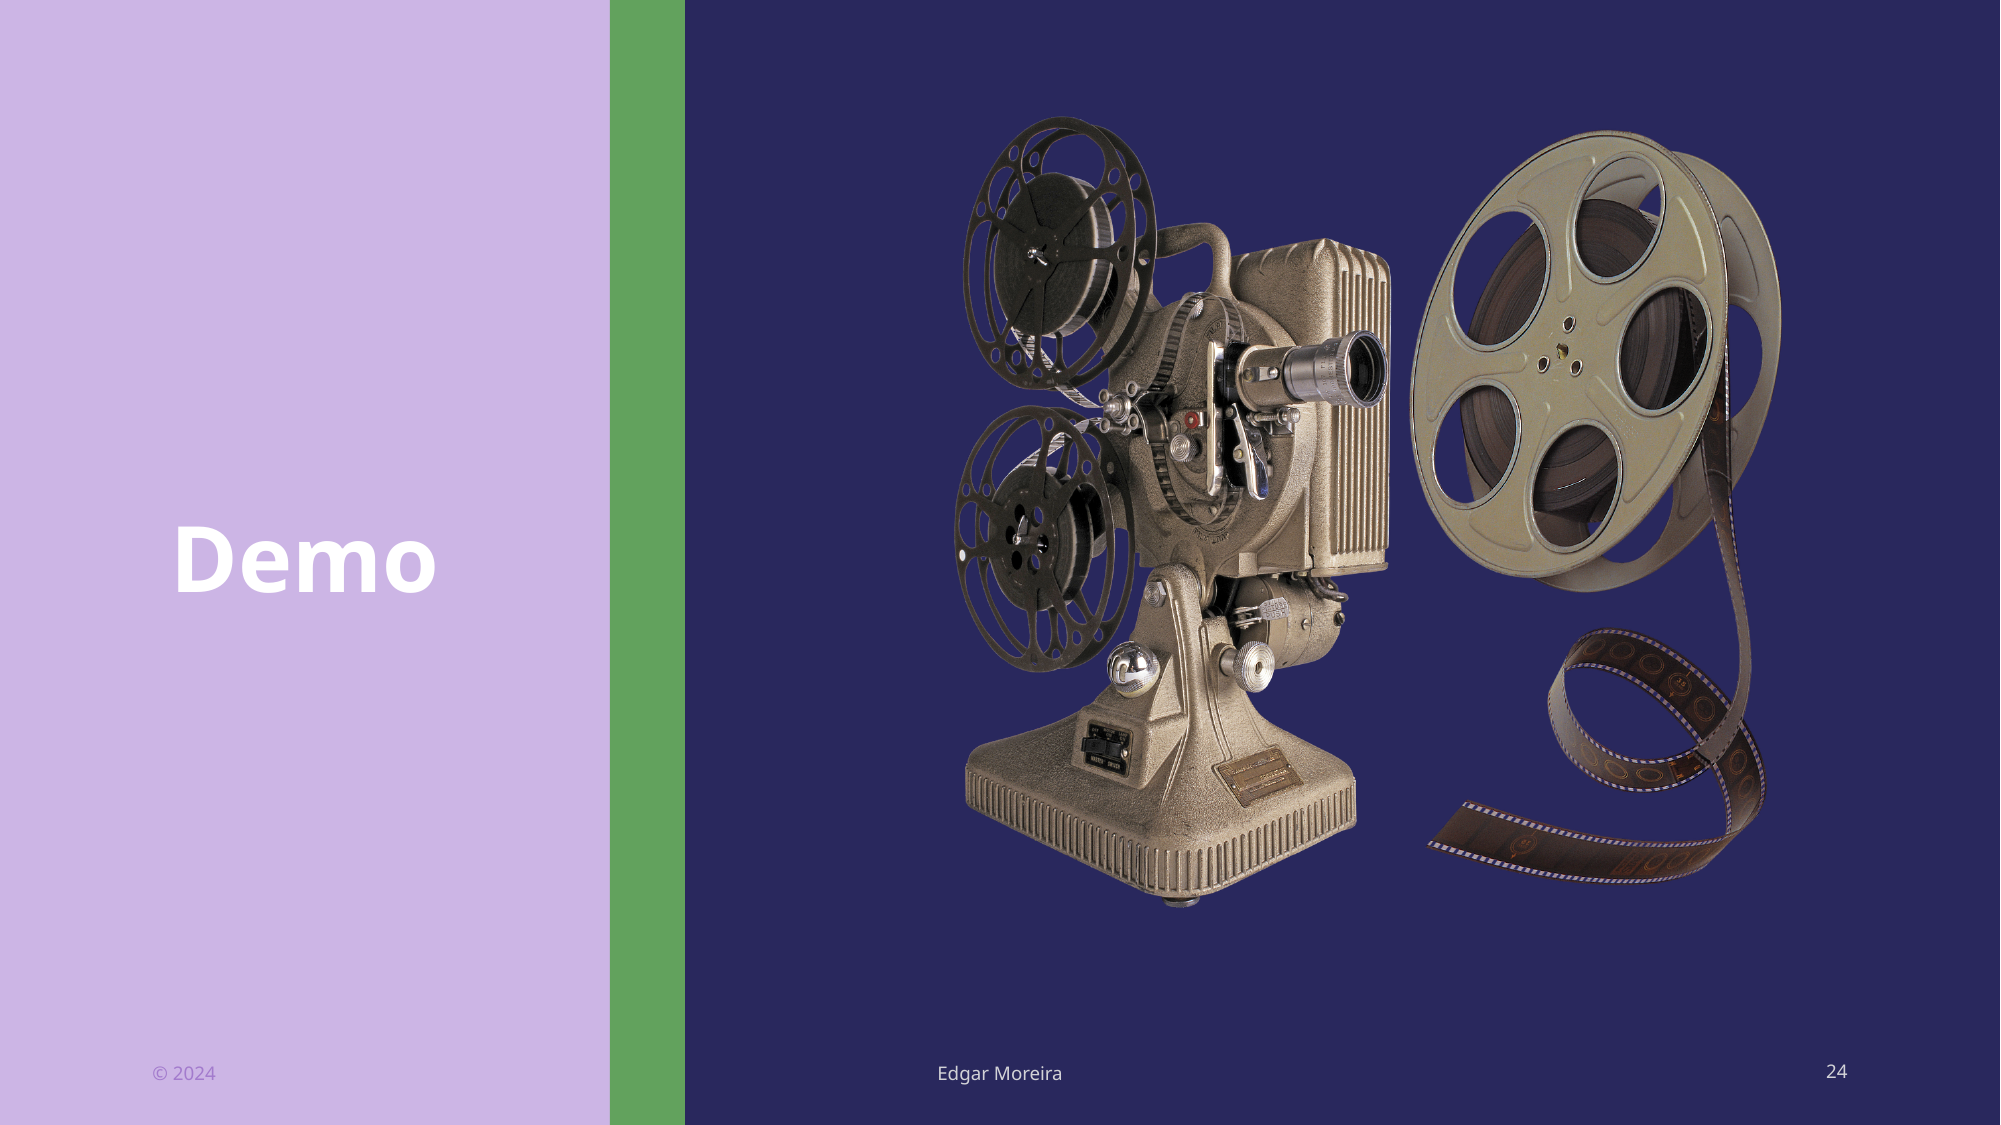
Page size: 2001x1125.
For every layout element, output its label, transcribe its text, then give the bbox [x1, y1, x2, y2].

title Demo [0, 0, 611, 1125]
picture [942, 110, 1791, 917]
footer Edgar Moreira [662, 1042, 1338, 1103]
slide_number © 2024 [137, 1042, 588, 1103]
slide_number 24 [1412, 1042, 1863, 1103]
